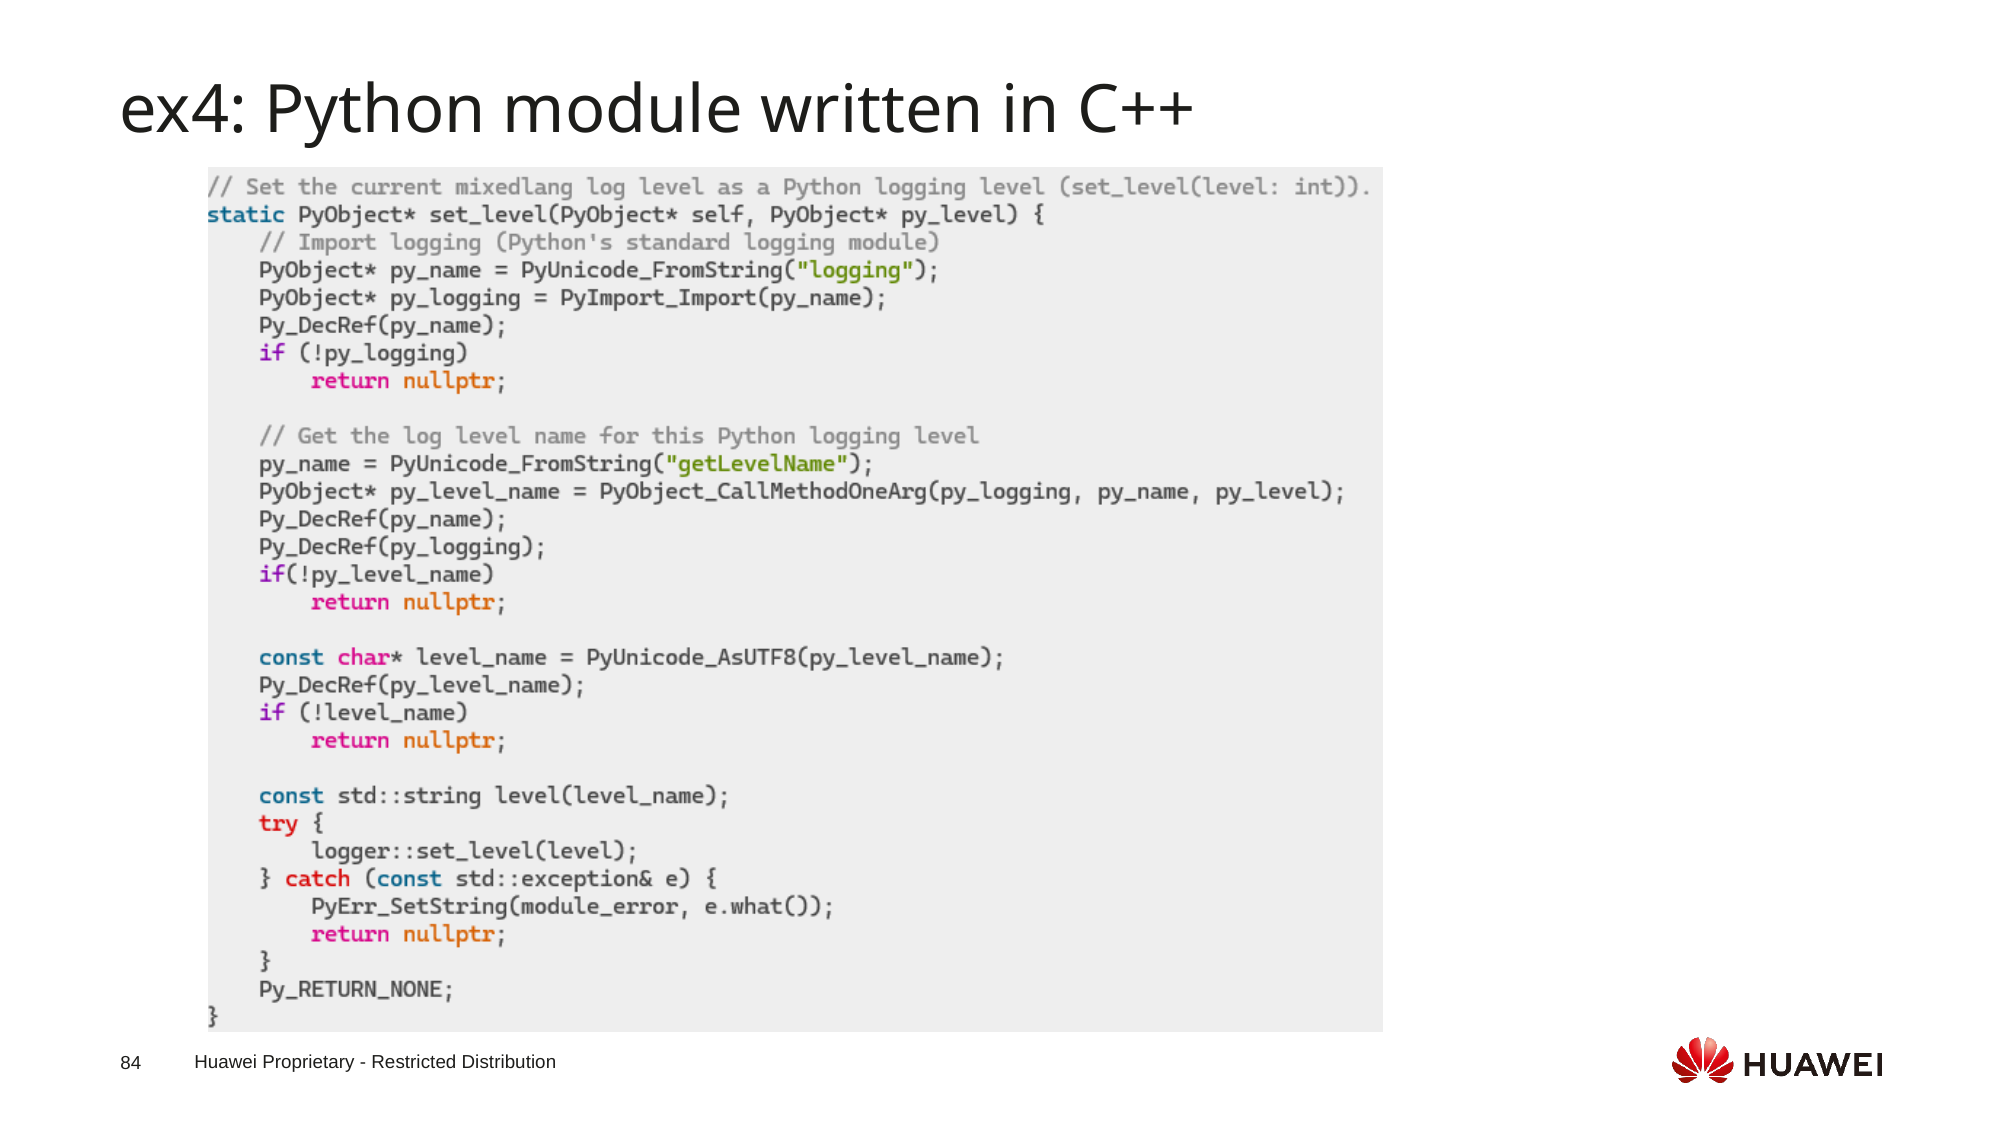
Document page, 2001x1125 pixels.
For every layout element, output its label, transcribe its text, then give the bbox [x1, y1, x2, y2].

picture [208, 167, 1383, 1032]
subtitle ex4: Python module written in C++ [119, 74, 1882, 168]
picture [1672, 1037, 1882, 1083]
